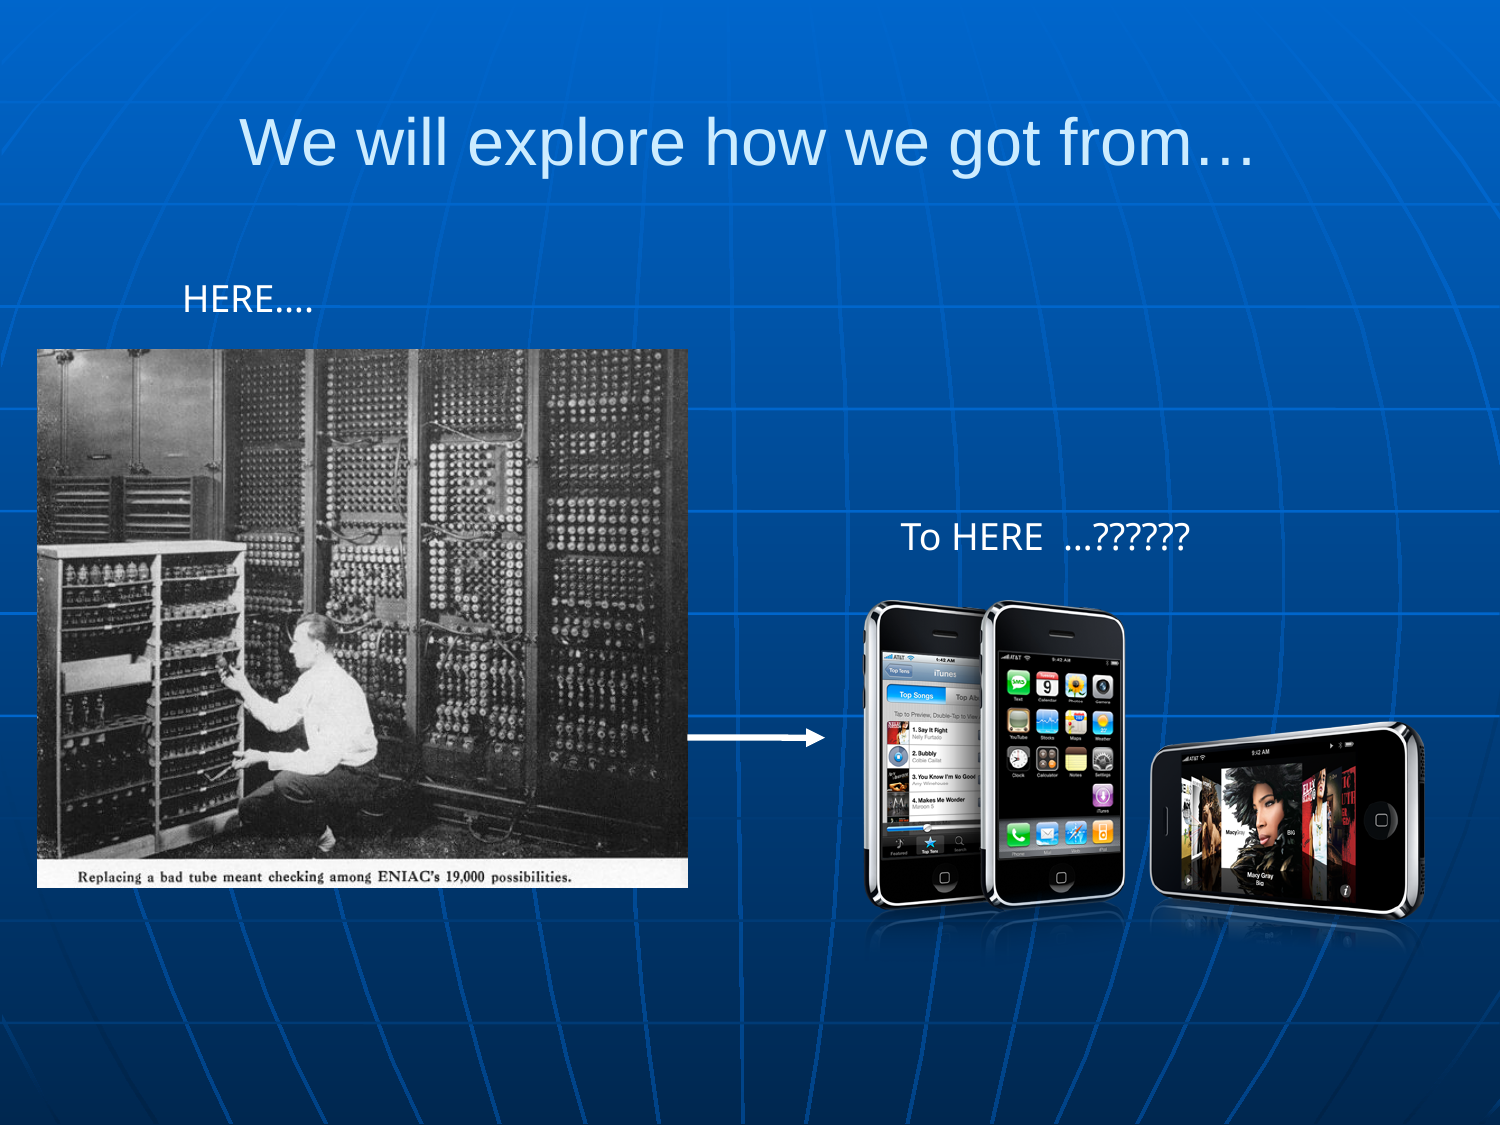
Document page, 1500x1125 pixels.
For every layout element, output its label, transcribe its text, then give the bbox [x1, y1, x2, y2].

picture [37, 349, 689, 888]
text_box HERE…. [167, 267, 329, 328]
text_box [693, 731, 826, 744]
title We will explore how we got from… [75, 45, 1425, 233]
picture [862, 599, 1426, 968]
text_box To HERE …?????? [885, 505, 1206, 566]
